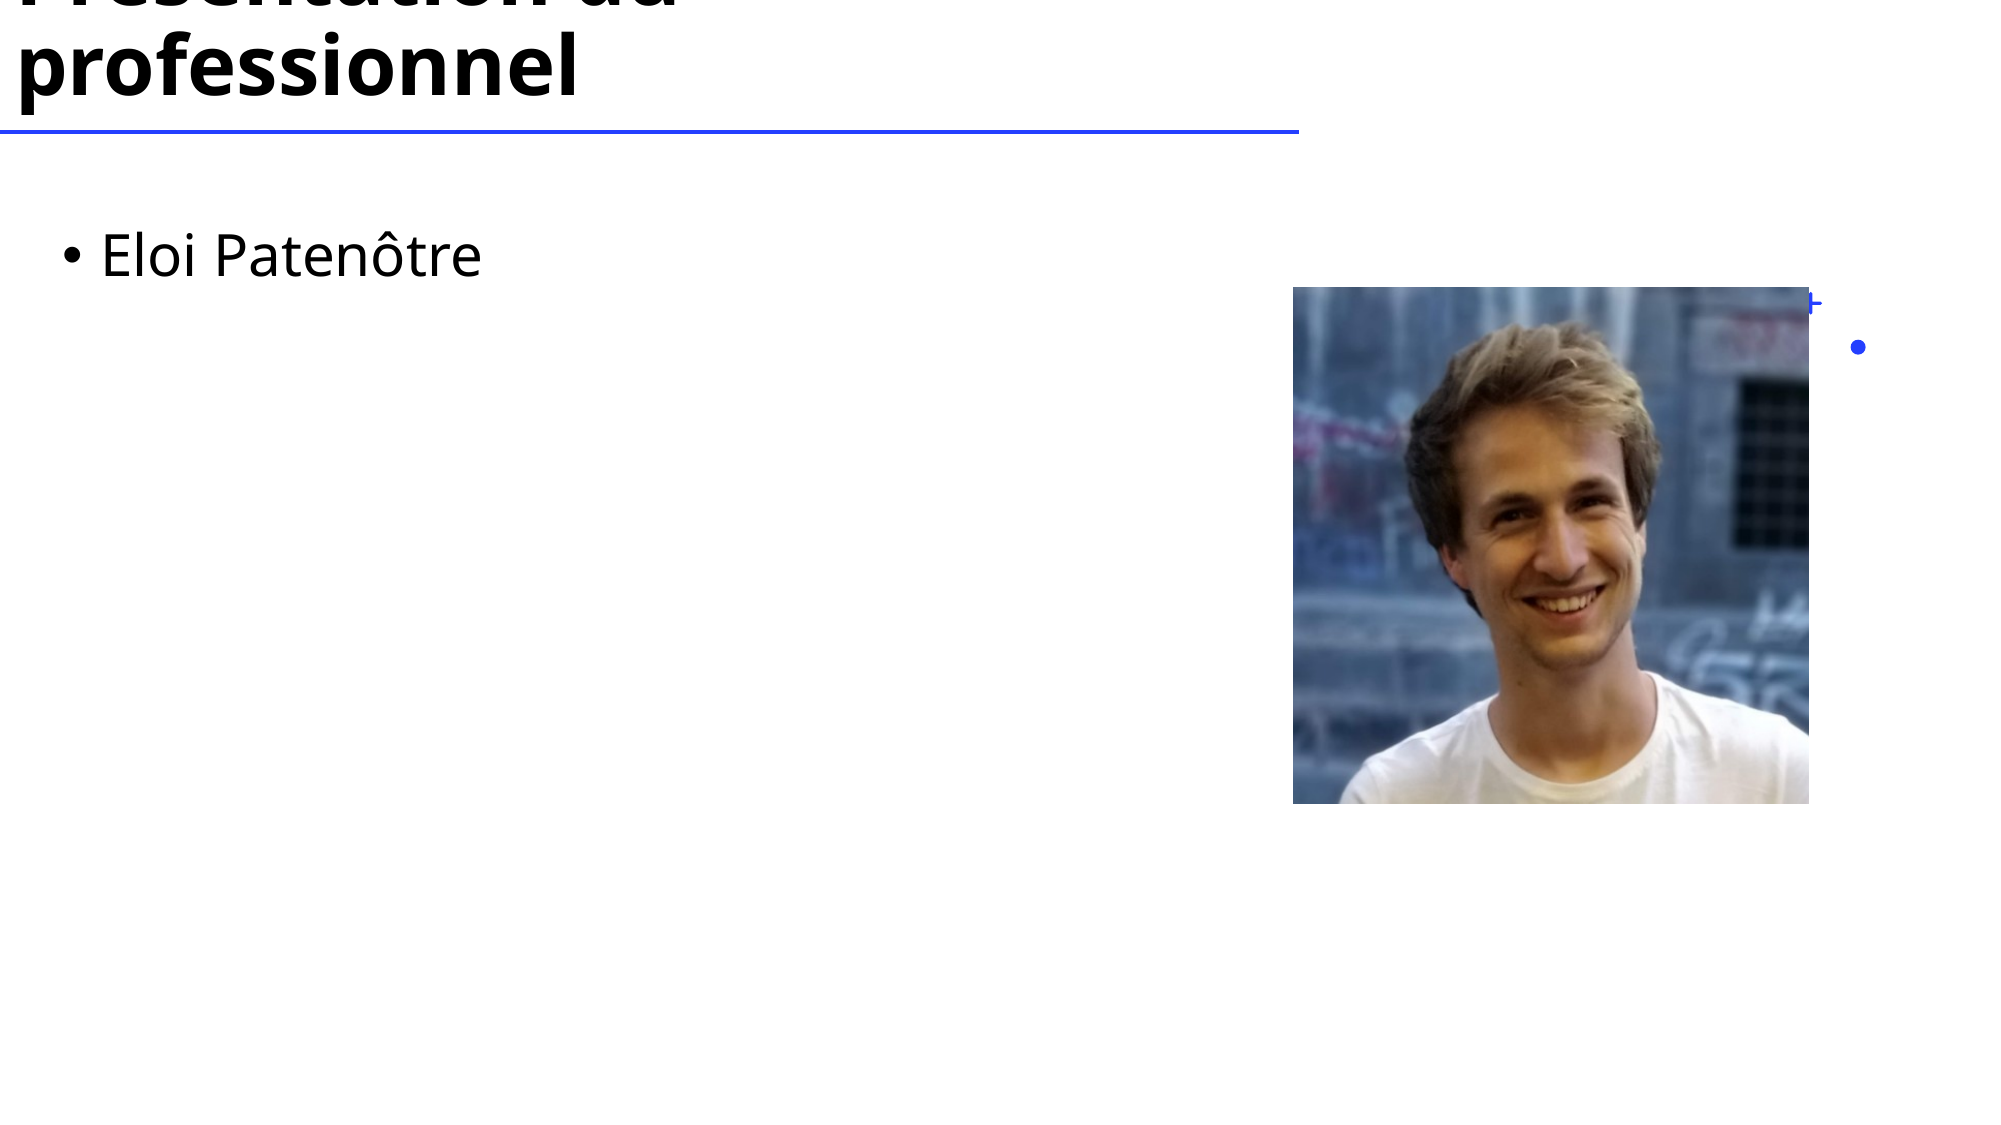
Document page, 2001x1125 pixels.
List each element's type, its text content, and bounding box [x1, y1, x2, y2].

picture [1293, 287, 1809, 804]
title Présentation du professionnel [0, 0, 1267, 121]
list Eloi Patenôtre [47, 218, 1064, 768]
